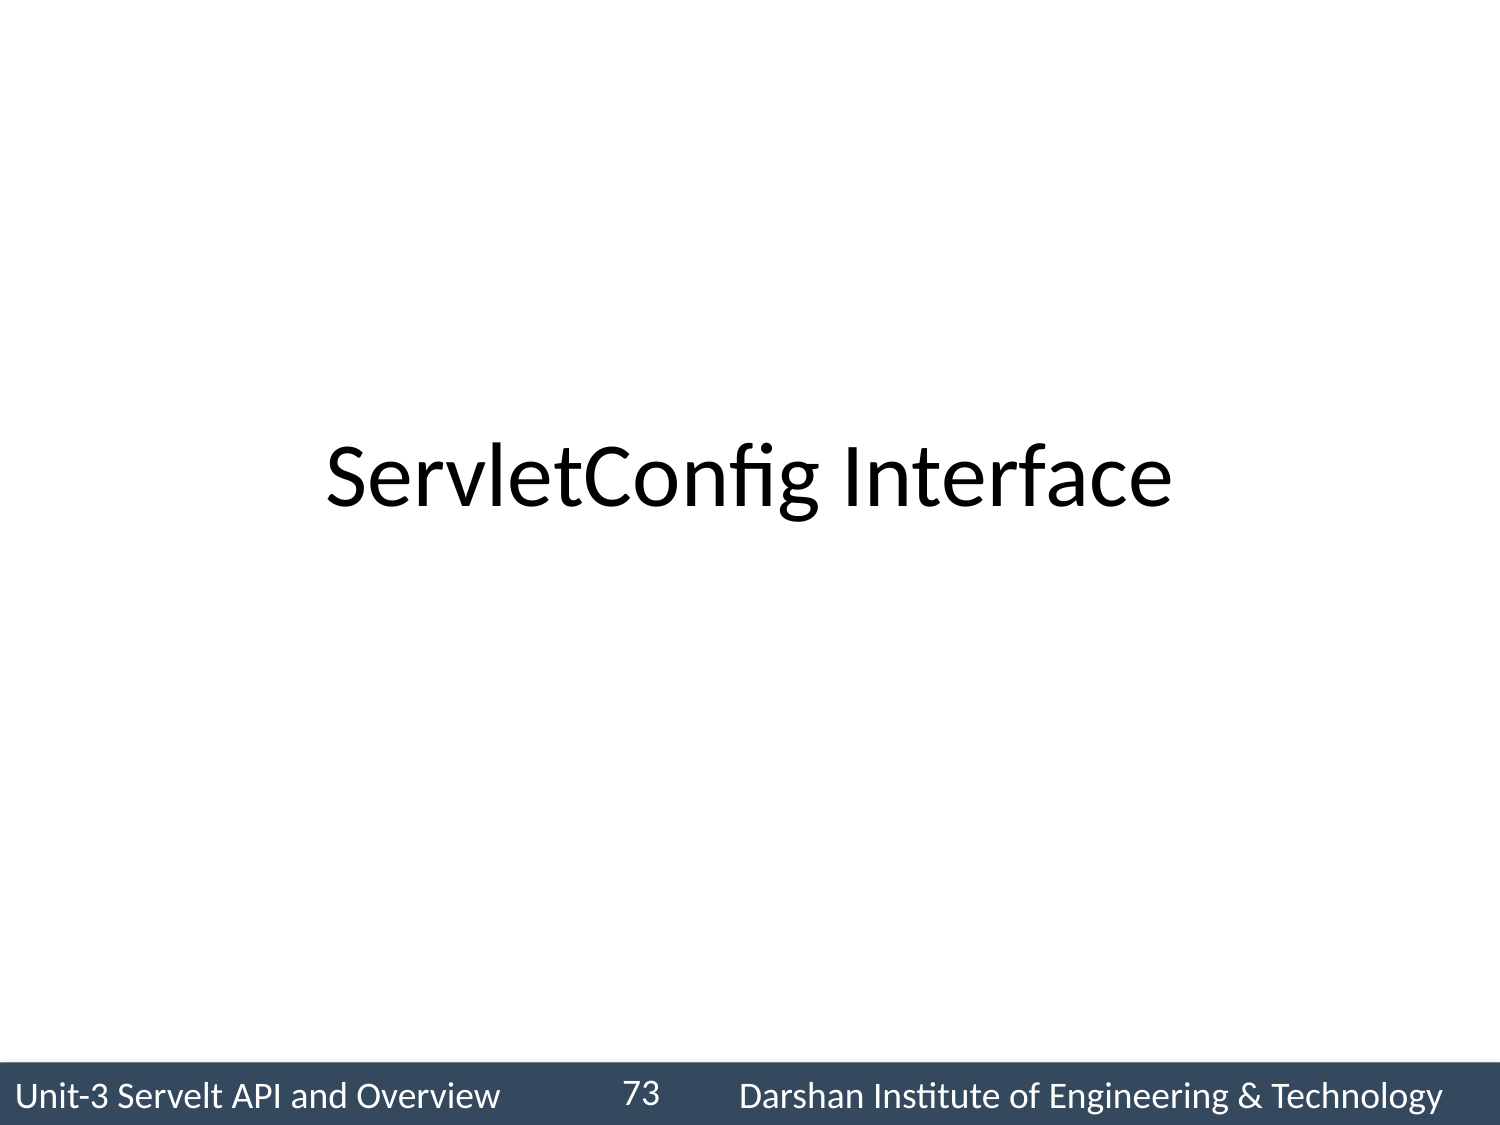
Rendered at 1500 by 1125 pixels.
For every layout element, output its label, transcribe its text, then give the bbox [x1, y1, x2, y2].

title ServletConfig Interface [112, 349, 1388, 591]
